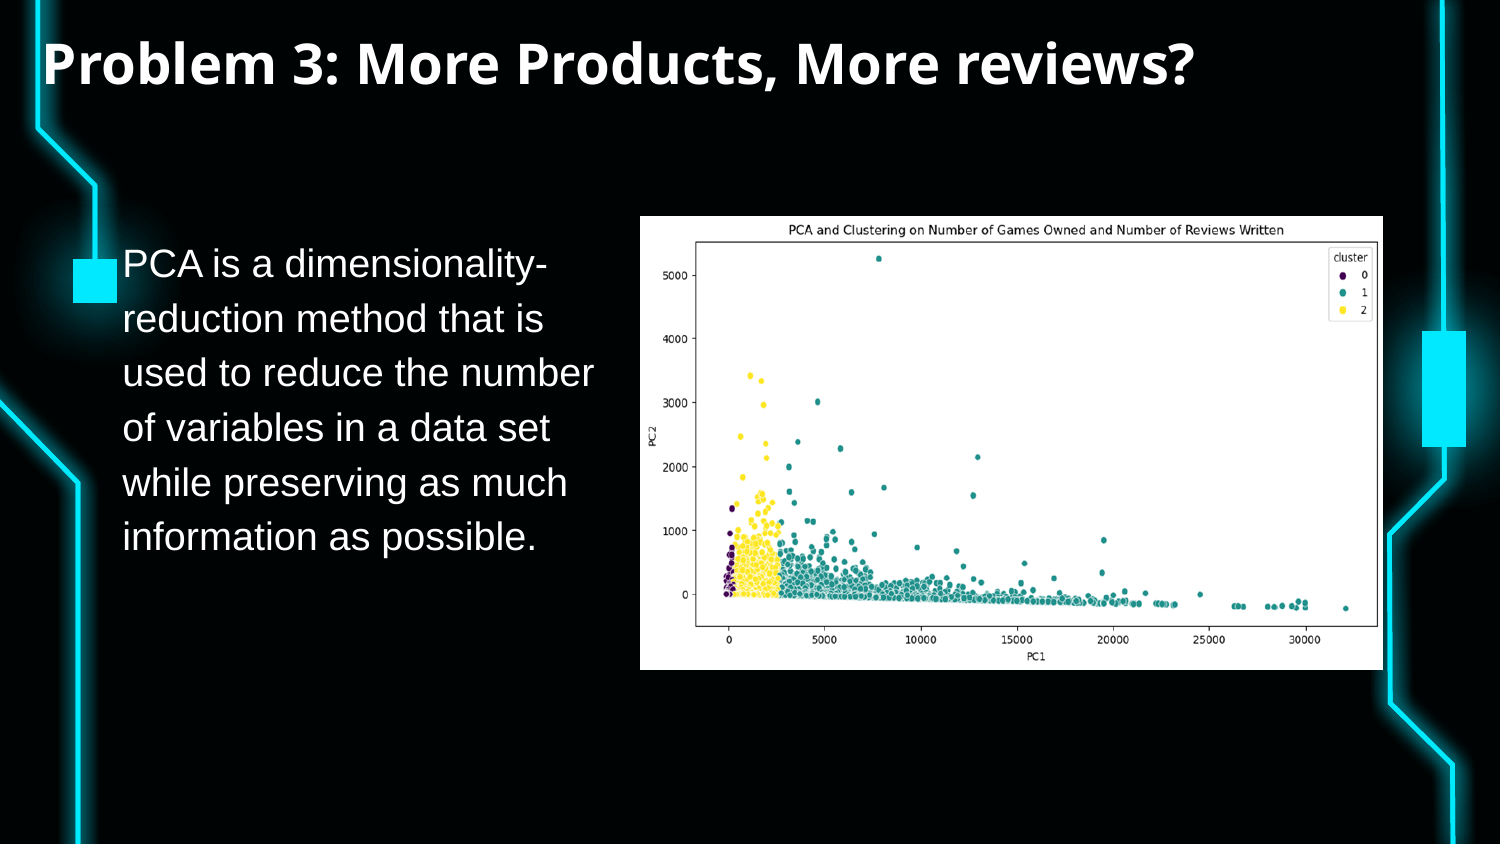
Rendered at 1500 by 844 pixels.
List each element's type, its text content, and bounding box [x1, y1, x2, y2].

text_box Problem 3: More Products, More reviews? [26, 13, 1438, 114]
text_box PCA is a dimensionality-reduction method that is used to reduce the number of variables in a data set while preserving as much information as possible. [107, 216, 647, 749]
picture [640, 215, 1384, 671]
